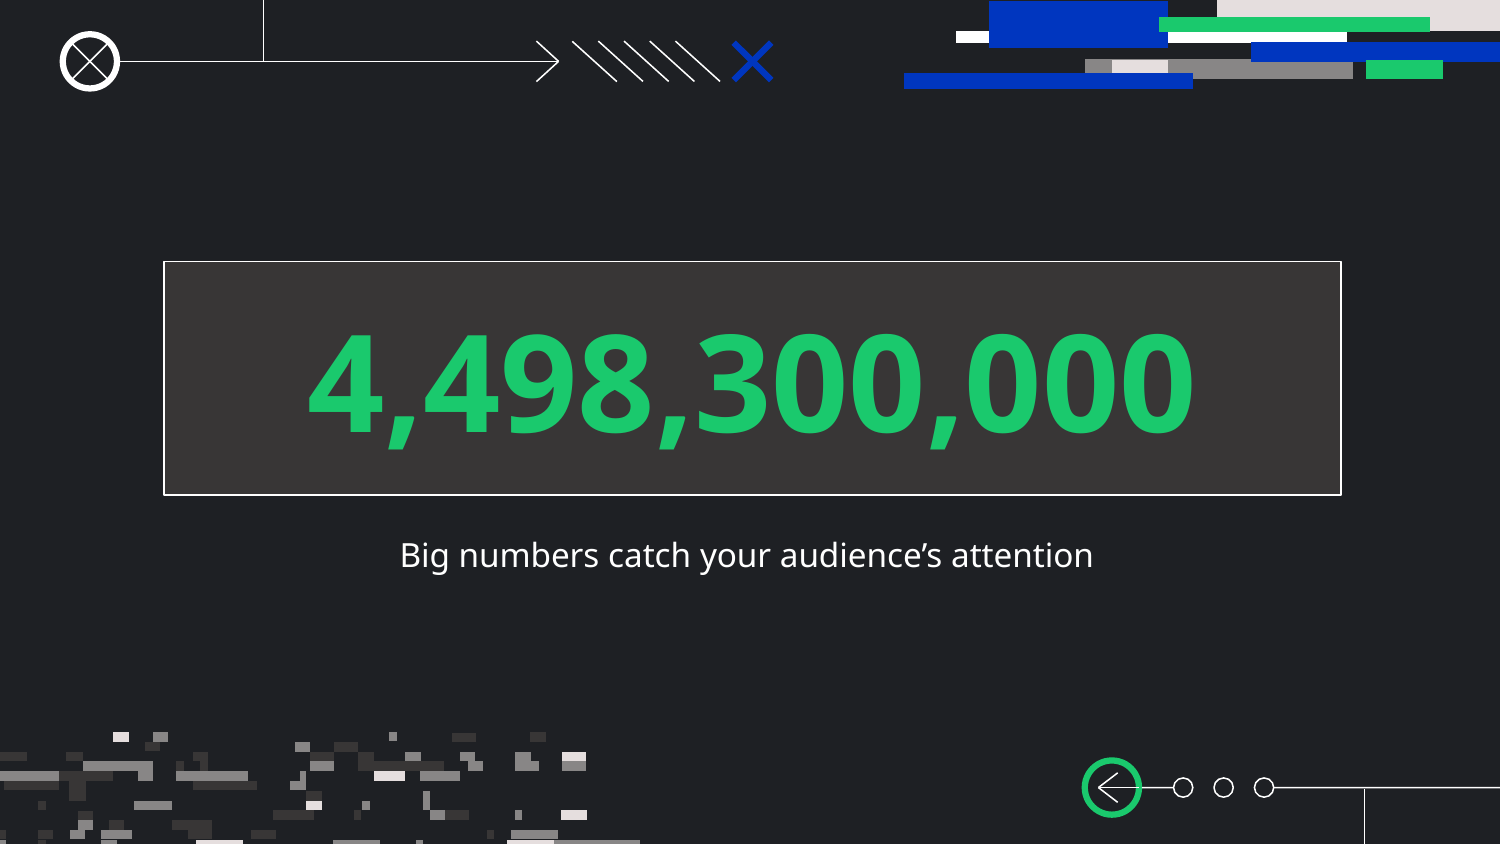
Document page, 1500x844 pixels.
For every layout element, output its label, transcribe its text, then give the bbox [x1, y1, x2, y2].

subtitle Big numbers catch your audience’s attention [158, 513, 1337, 595]
title 4,498,300,000 [163, 261, 1342, 496]
